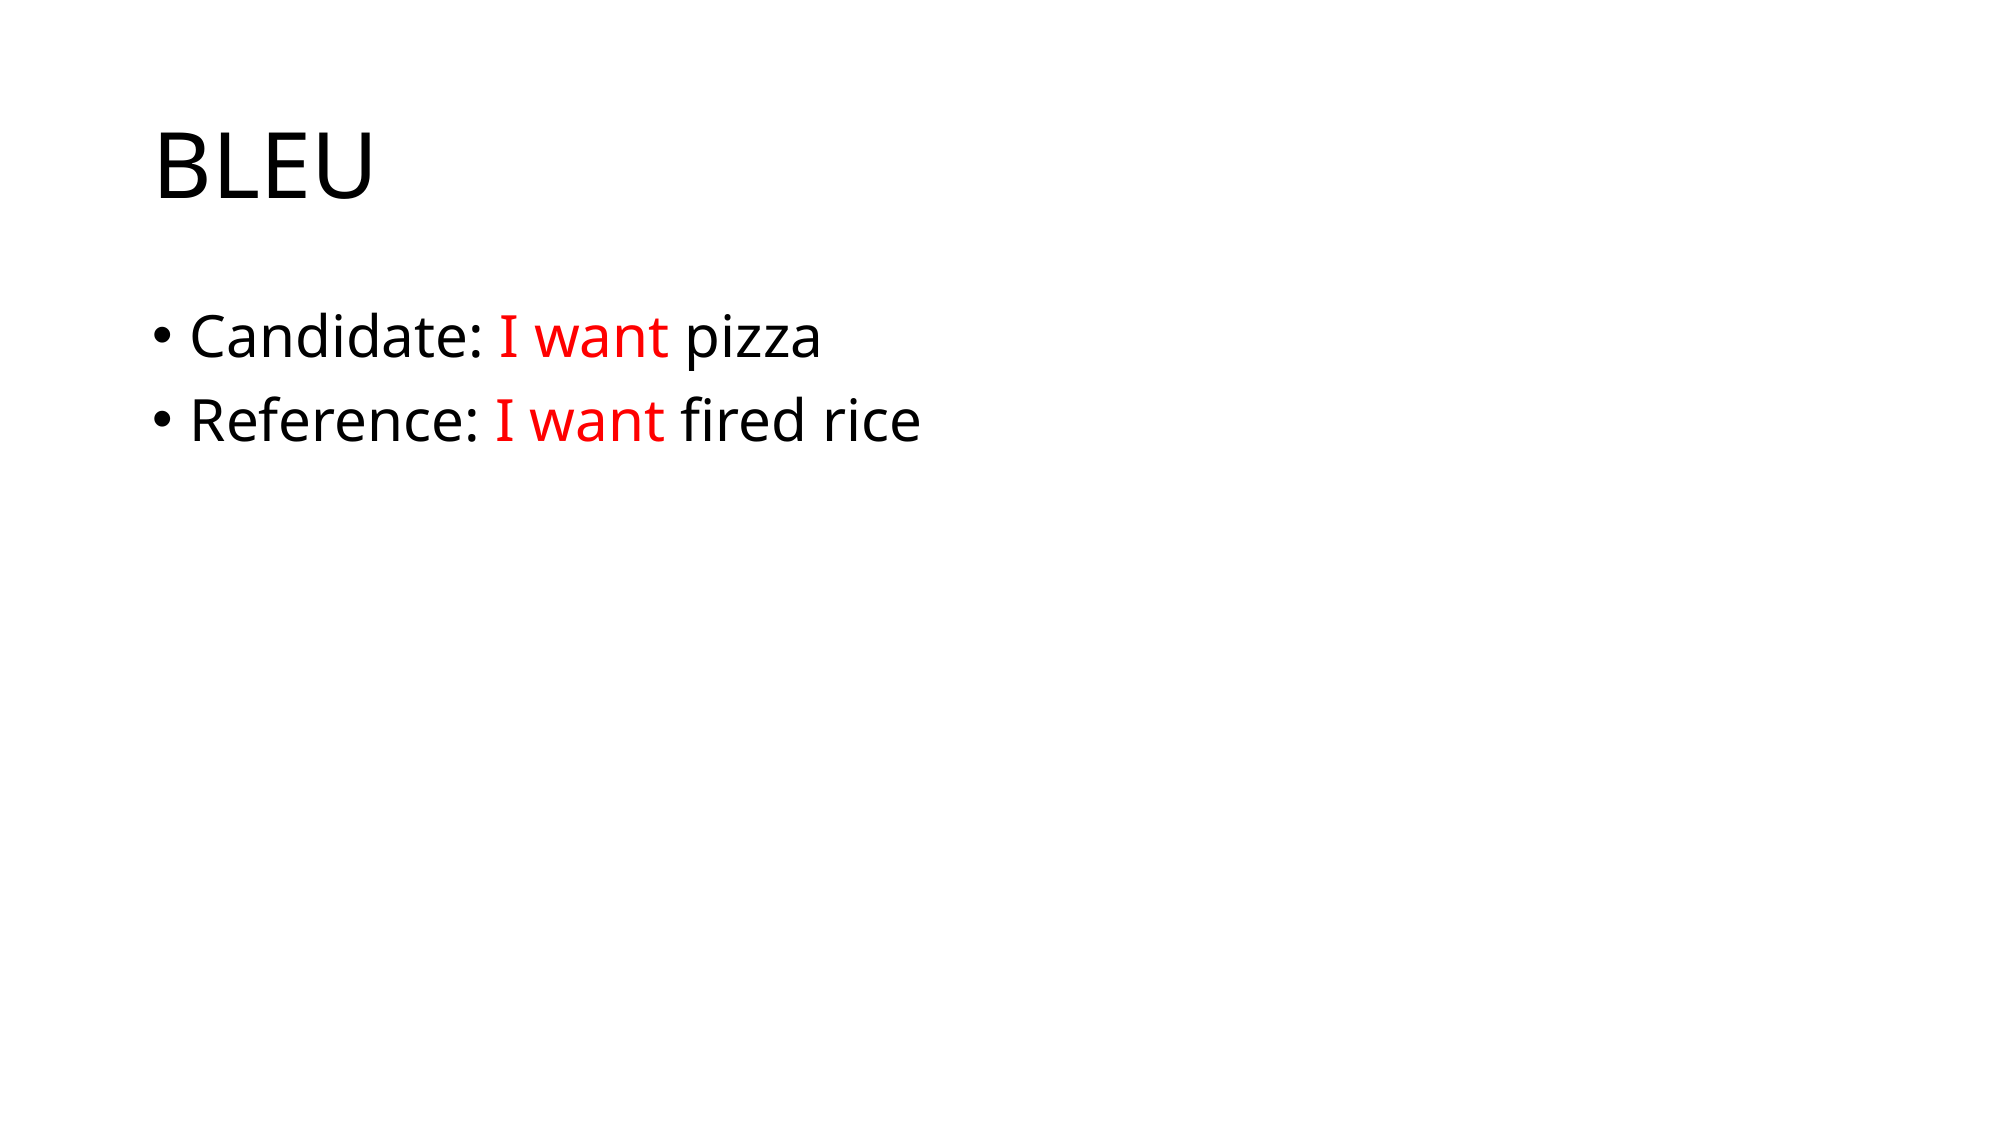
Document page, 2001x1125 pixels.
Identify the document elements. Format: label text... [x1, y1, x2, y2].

title BLEU [137, 59, 1863, 278]
list Candidate: I want pizza Reference: I want fired rice [137, 299, 1863, 1014]
